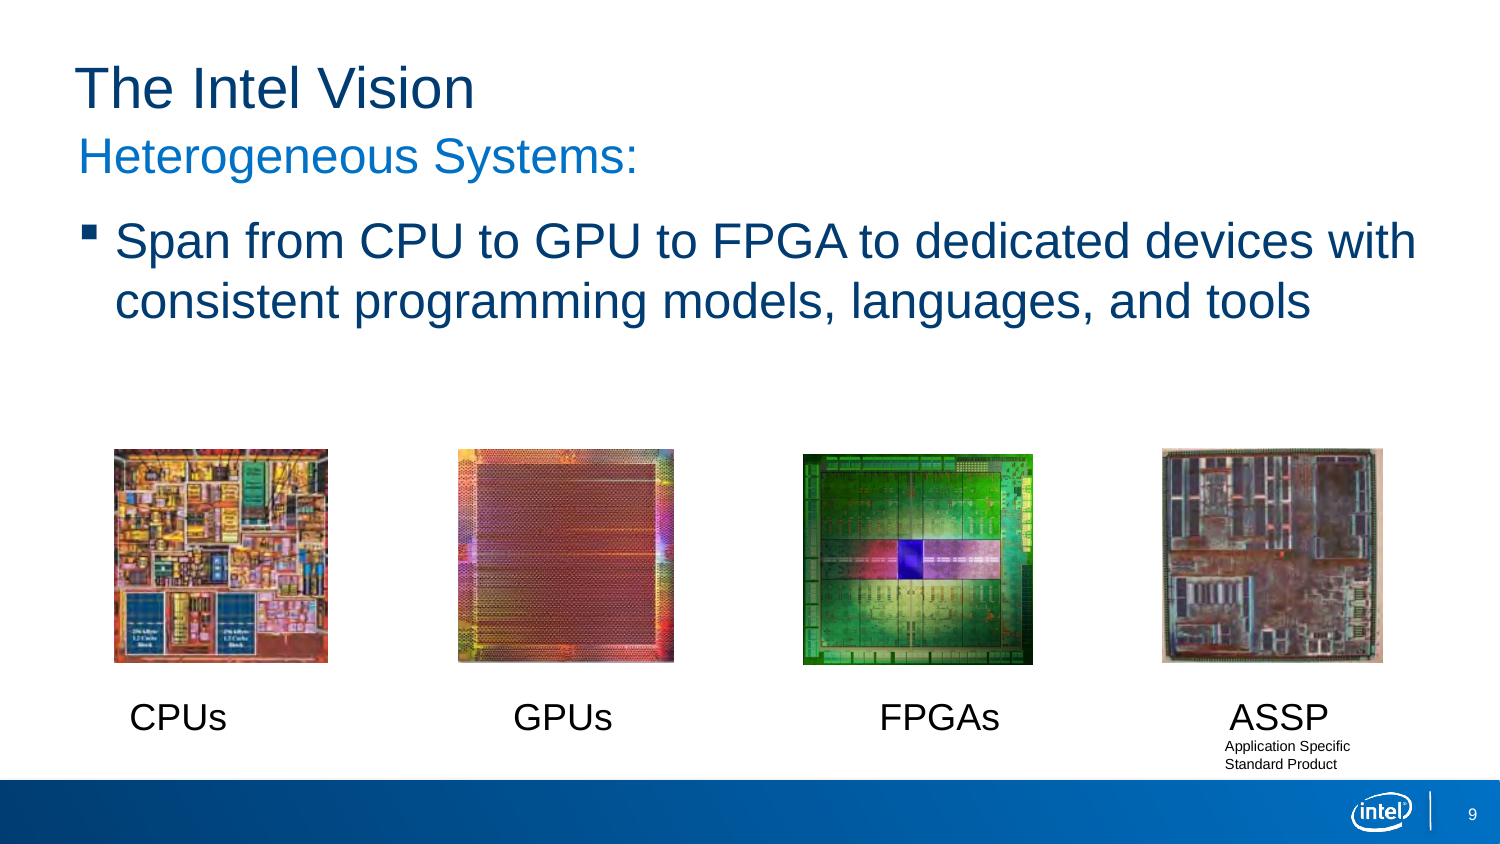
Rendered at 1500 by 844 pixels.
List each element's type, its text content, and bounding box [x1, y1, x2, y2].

slide_number 9 [1127, 791, 1478, 837]
picture [803, 454, 1033, 665]
title The Intel Vision [74, 50, 1425, 194]
list Heterogeneous Systems: Span from CPU to GPU to FPGA to dedicated devices with consistent programming models, languages, and tools [77, 123, 1428, 686]
text_box Application Specific Standard Product [1209, 729, 1383, 780]
picture [1162, 448, 1384, 663]
picture [114, 449, 329, 663]
picture [457, 449, 674, 664]
text_box CPUs GPUs FPGAs ASSP [114, 685, 1500, 746]
